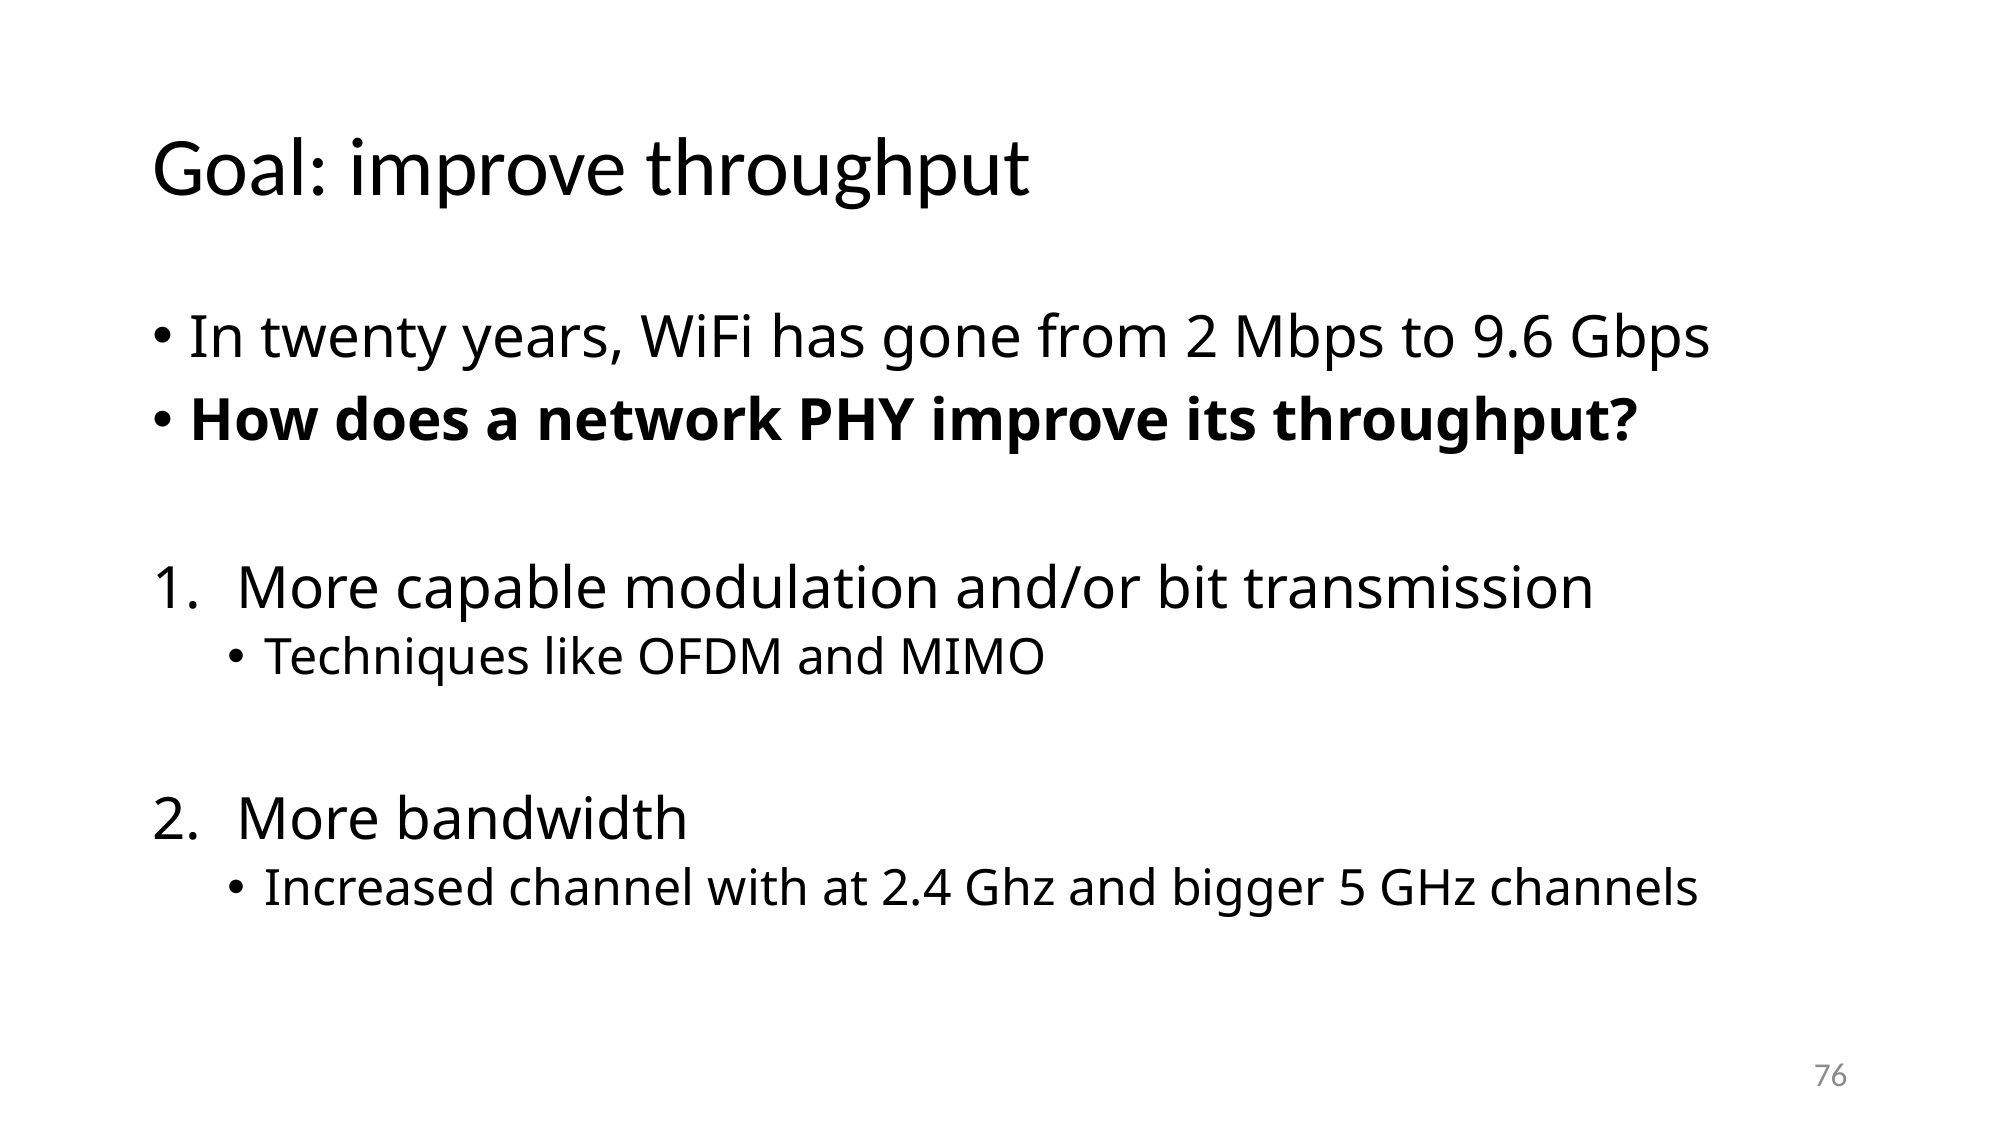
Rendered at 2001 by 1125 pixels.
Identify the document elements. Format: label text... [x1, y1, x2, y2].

list In twenty years, WiFi has gone from 2 Mbps to 9.6 Gbps How does a network PHY improve its throughput? More capable modulation and/or bit transmission Techniques like OFDM and MIMO More bandwidth Increased channel with at 2.4 Ghz and bigger 5 GHz channels [137, 299, 1863, 1014]
slide_number 76 [1412, 1042, 1863, 1103]
title Goal: improve throughput [137, 59, 1863, 278]
